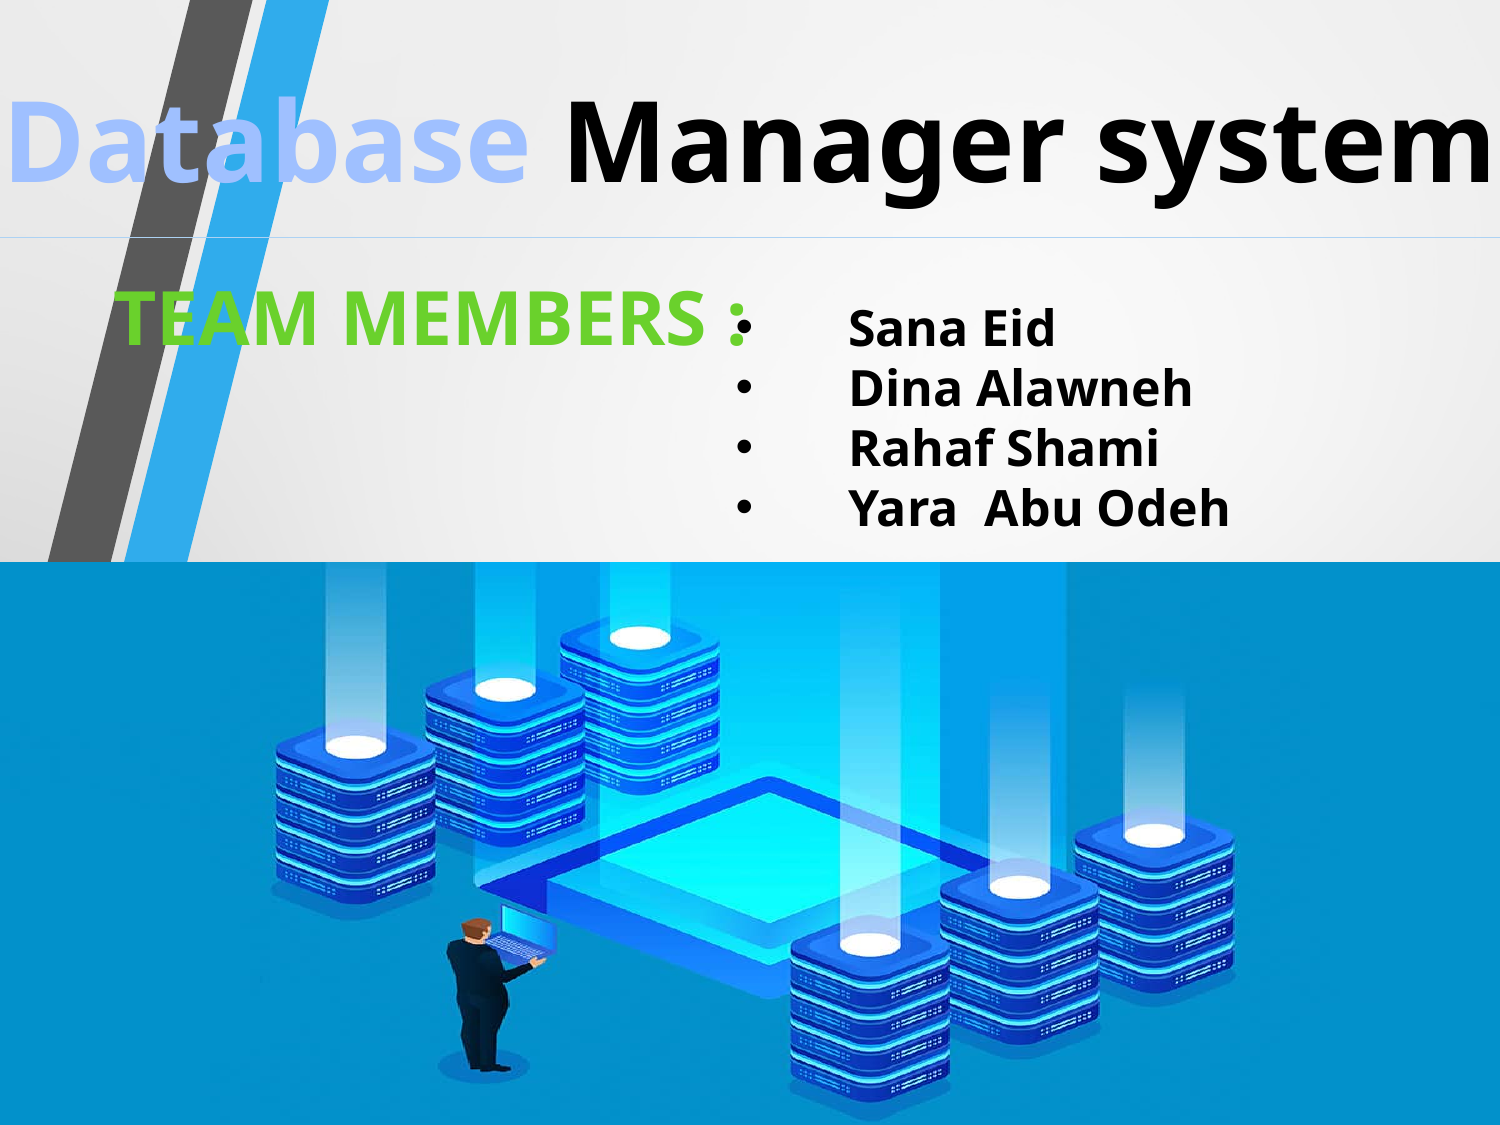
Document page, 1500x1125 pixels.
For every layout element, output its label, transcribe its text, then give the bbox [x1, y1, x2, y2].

text_box Sana Eid Dina Alawneh Rahaf Shami Yara Abu Odeh [720, 289, 1246, 545]
picture [441, 904, 557, 1082]
text_box Database Manager system [0, 62, 1500, 213]
picture [273, 562, 1235, 1120]
text_box TEAM MEMBERS : [98, 262, 783, 368]
picture [609, 572, 700, 651]
